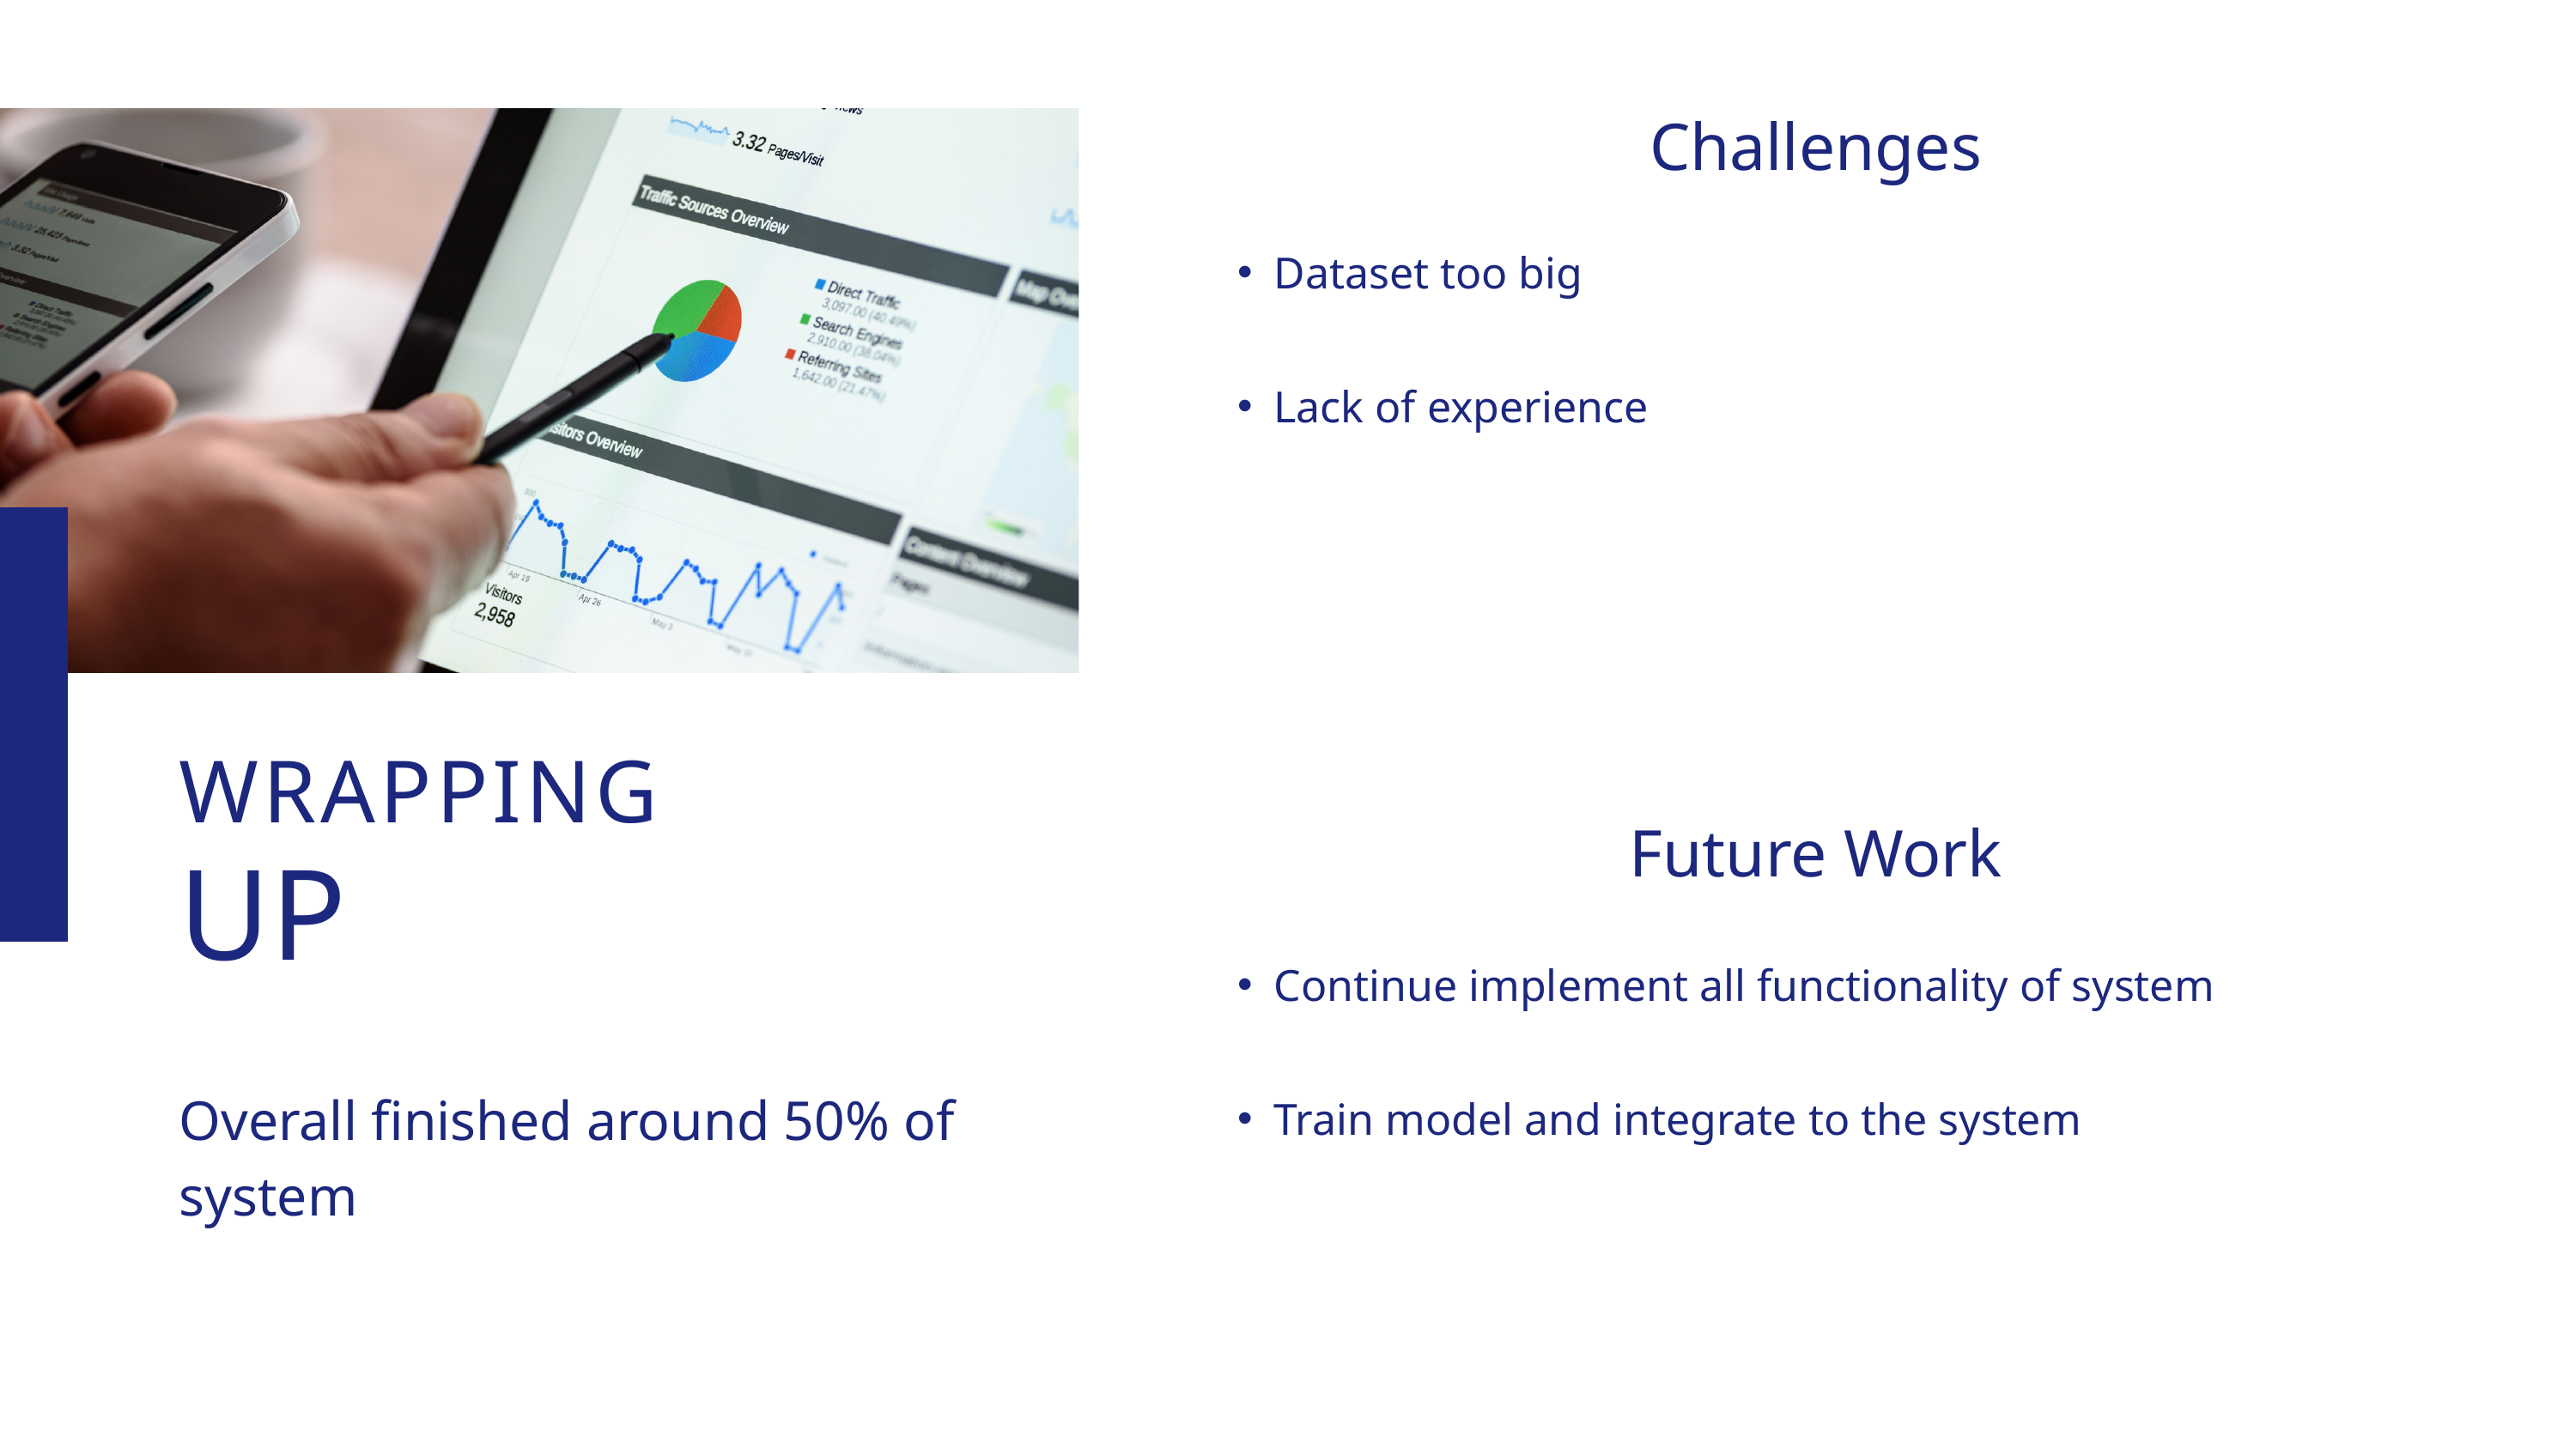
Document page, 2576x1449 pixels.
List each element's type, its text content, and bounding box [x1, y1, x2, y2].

text_box Challenges [1625, 93, 2007, 185]
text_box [0, 506, 69, 943]
text_box Dataset too big Lack of experience [1200, 230, 2432, 432]
text_box Continue implement all functionality of system Train model and integrate to the system [1200, 943, 2432, 1211]
text_box Overall finished around 50% of system [179, 1076, 1079, 1227]
text_box UP [179, 837, 963, 985]
text_box [0, 108, 1079, 674]
text_box Future Work [1609, 798, 2023, 890]
text_box WRAPPING [179, 737, 937, 840]
